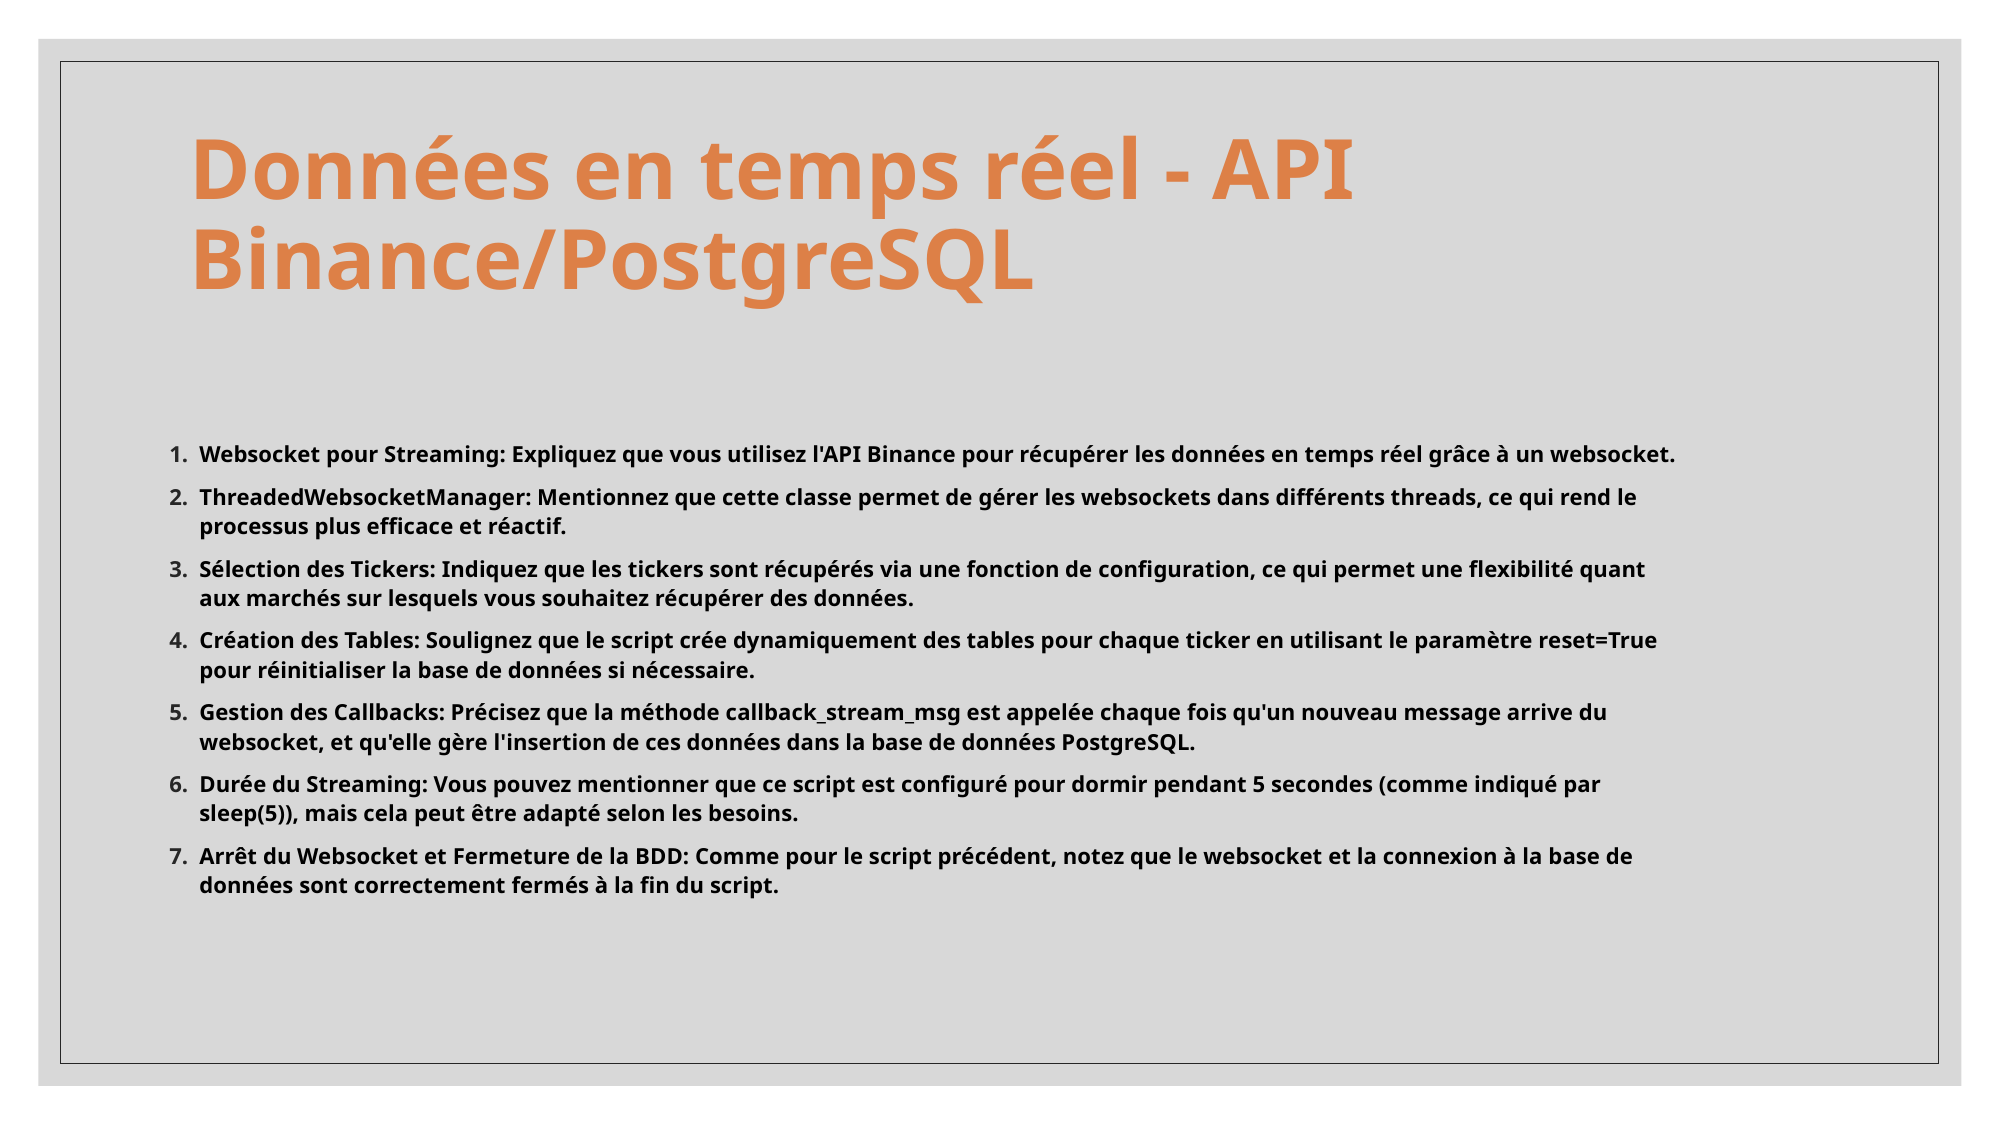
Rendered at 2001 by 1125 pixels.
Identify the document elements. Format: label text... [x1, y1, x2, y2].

title Données en temps réel - API Binance/PostgreSQL [174, 105, 1825, 331]
list Websocket pour Streaming: Expliquez que vous utilisez l'API Binance pour récupérer les données en temps réel grâce à un websocket. ThreadedWebsocketManager: Mentionnez que cette classe permet de gérer les websockets dans différents threads, ce qui rend le processus plus efficace et réactif. Sélection des Tickers: Indiquez que les tickers sont récupérés via une fonction de configuration, ce qui permet une flexibilité quant aux marchés sur lesquels vous souhaitez récupérer des données. Création des Tables: Soulignez que le script crée dynamiquement des tables pour chaque ticker en utilisant le paramètre reset=True pour réinitialiser la base de données si nécessaire. Gestion des Callbacks: Précisez que la méthode callback_stream_msg est appelée chaque fois qu'un nouveau message arrive du websocket, et qu'elle gère l'insertion de ces données dans la base de données PostgreSQL. Durée du Streaming: Vous pouvez mentionner que ce script est configuré pour dormir pendant 5 secondes (comme indiqué par sleep(5)), mais cela peut être adapté selon les besoins. Arrêt du Websocket et Fermeture de la BDD: Comme pour le script précédent, notez que le websocket et la connexion à la base de données sont correctement fermés à la fin du script. [154, 390, 1705, 937]
